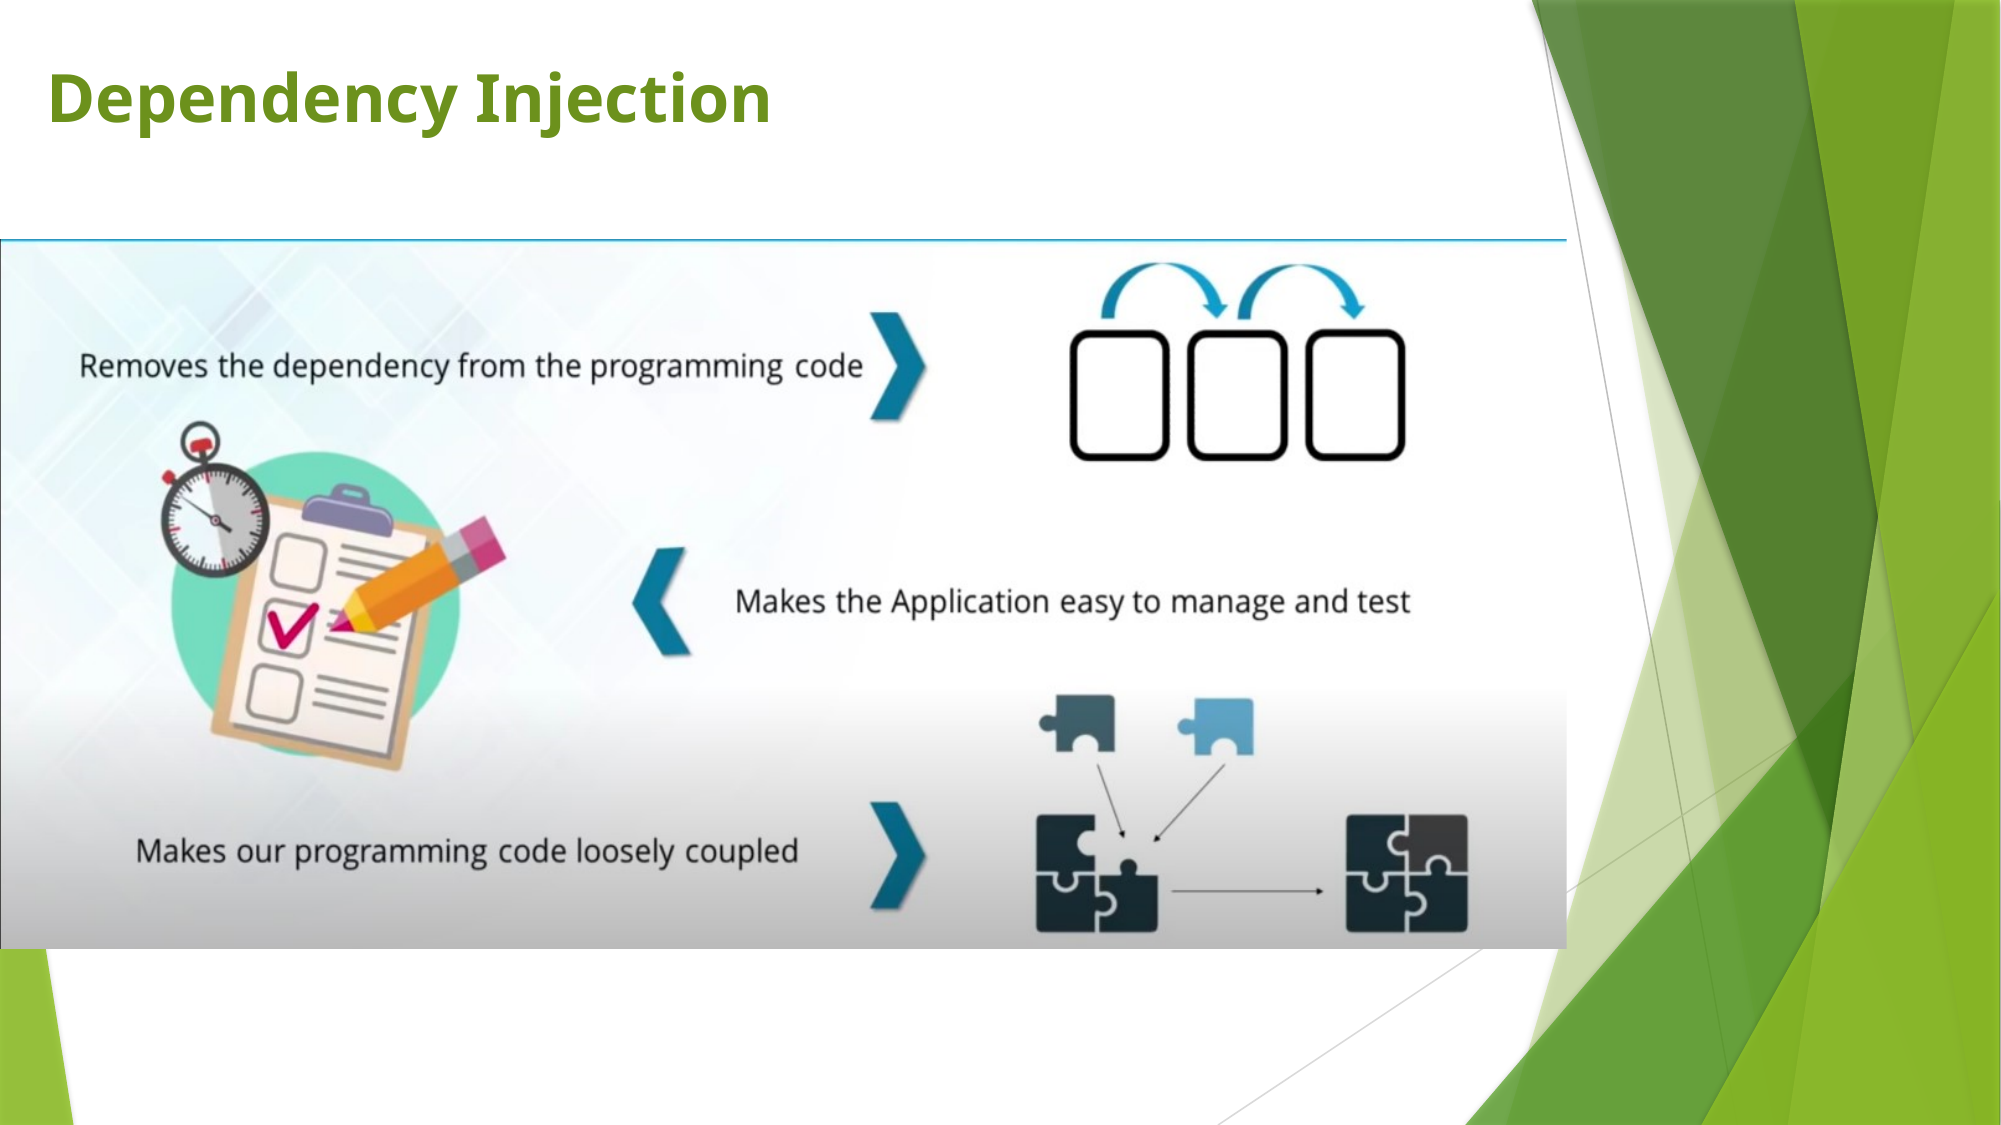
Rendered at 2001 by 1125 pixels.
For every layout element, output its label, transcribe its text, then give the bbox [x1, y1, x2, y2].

picture [0, 238, 1568, 949]
text_box Dependency Injection [31, 48, 832, 143]
